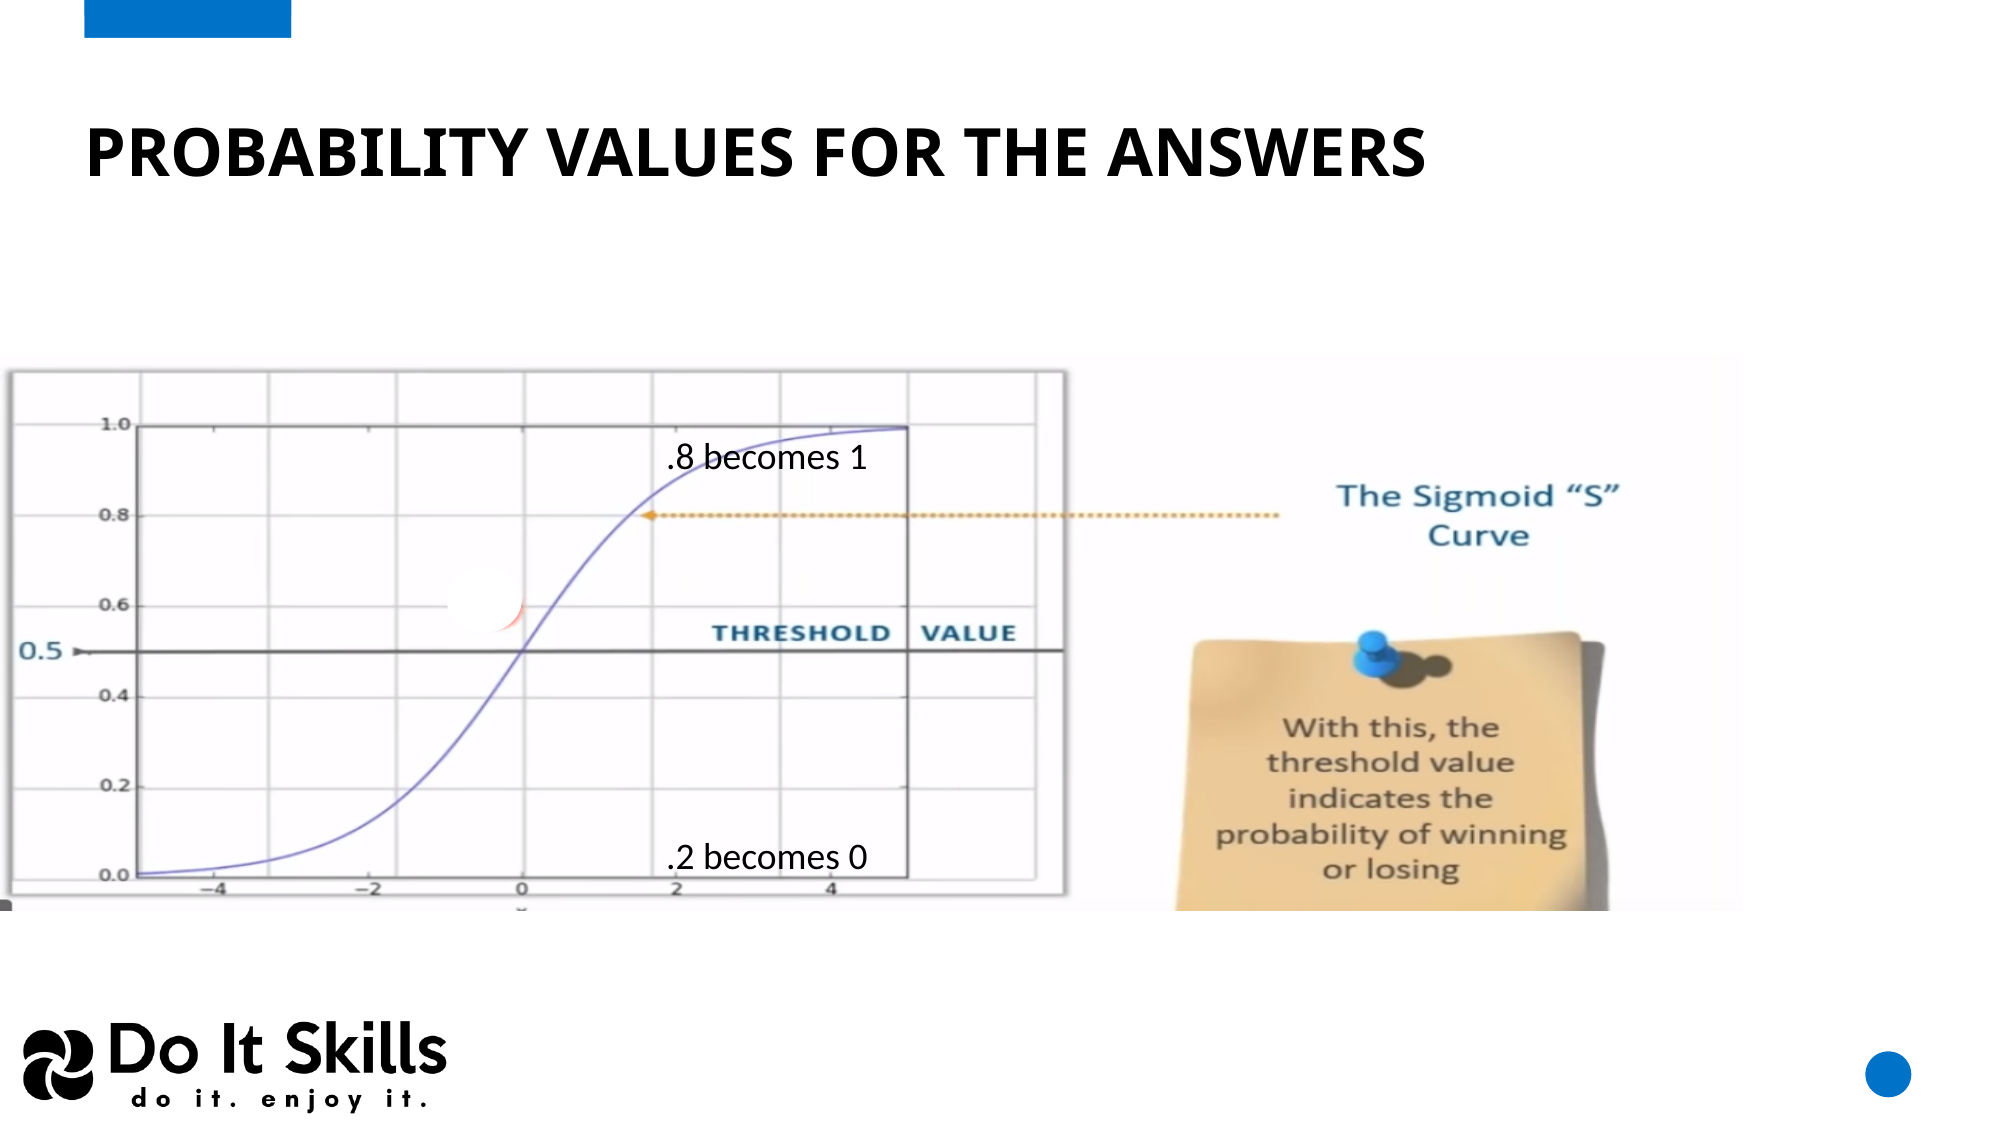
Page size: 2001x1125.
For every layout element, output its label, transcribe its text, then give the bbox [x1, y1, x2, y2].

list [0, 354, 1741, 911]
title Probability values for the answers [84, 40, 1914, 192]
picture [0, 1002, 458, 1125]
